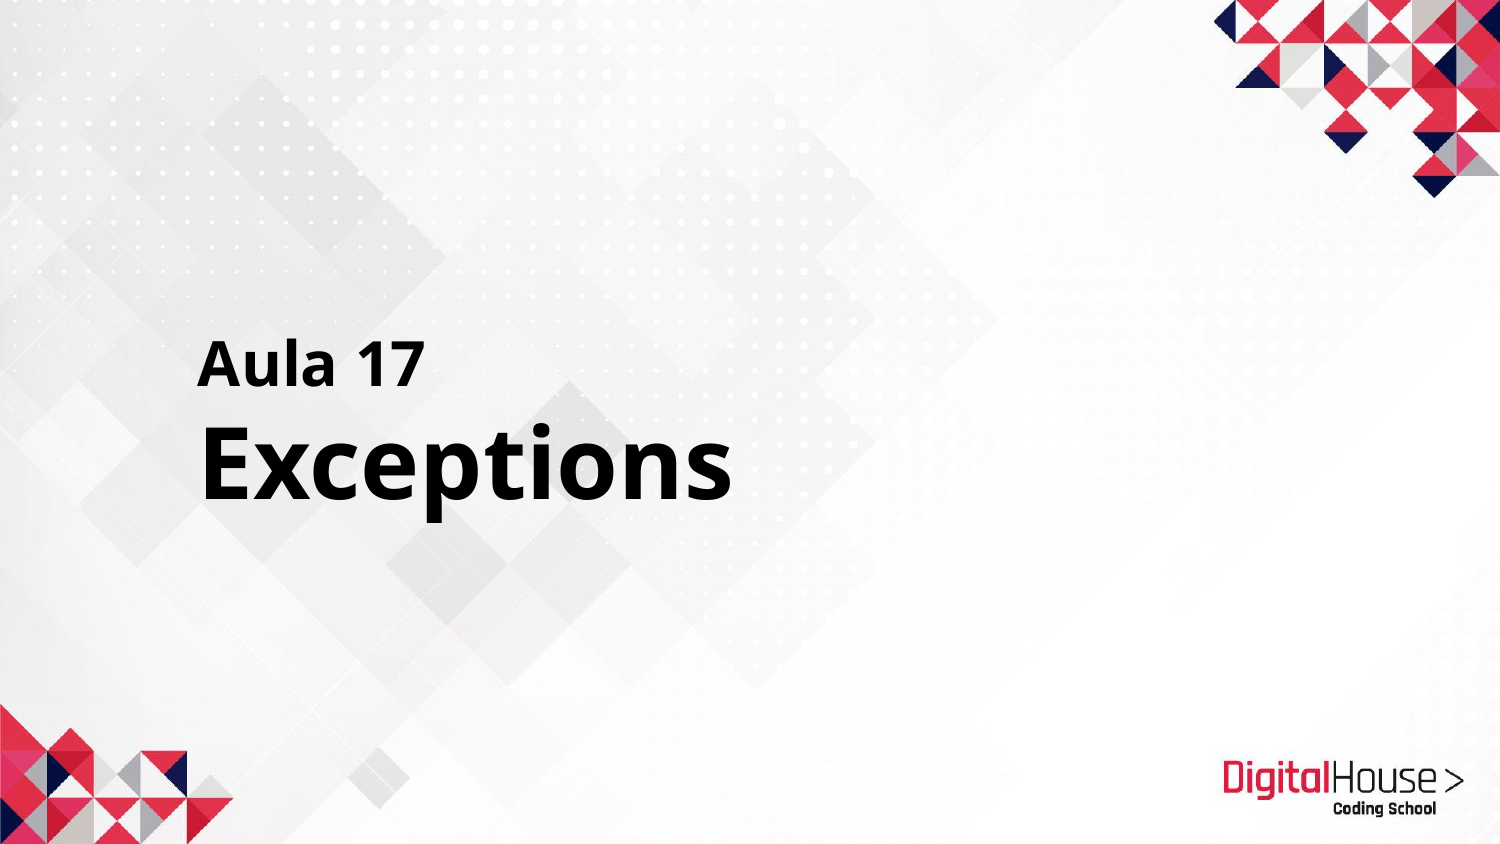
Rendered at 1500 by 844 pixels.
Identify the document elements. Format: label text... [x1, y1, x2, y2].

picture [0, 0, 1500, 844]
text_box Aula 17 Exceptions [183, 335, 1317, 509]
